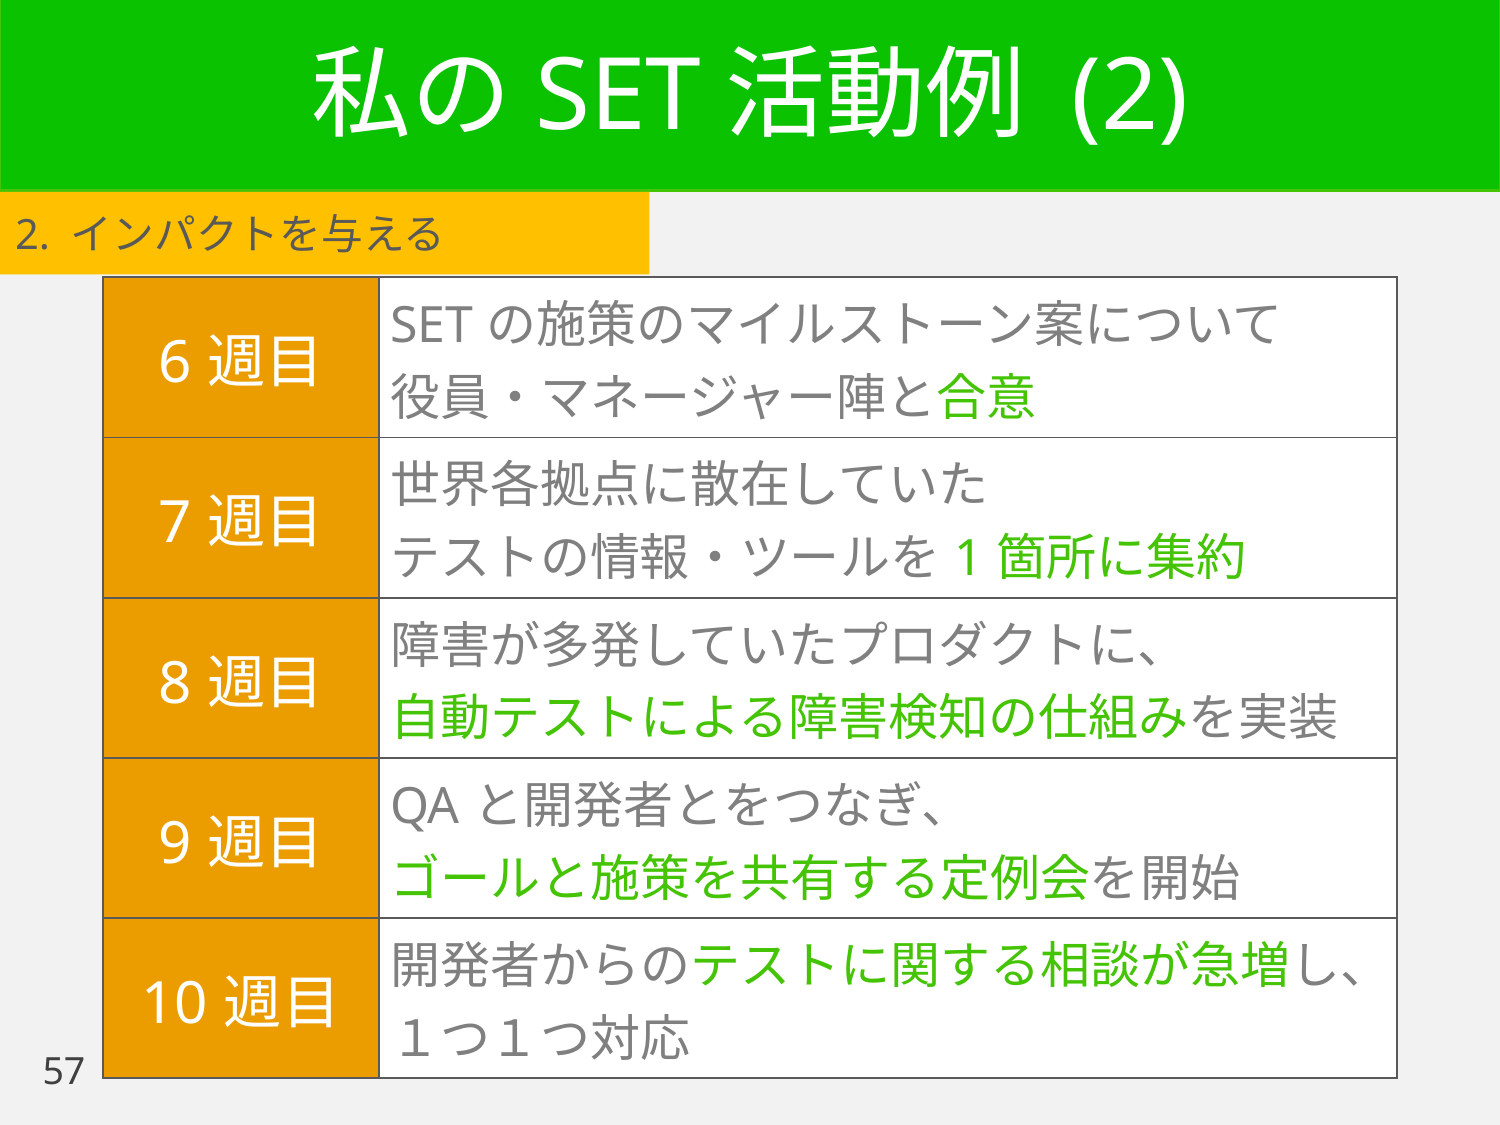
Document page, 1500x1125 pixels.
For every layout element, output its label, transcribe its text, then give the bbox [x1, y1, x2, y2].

text_box 2. インパクトを与える [0, 191, 650, 275]
table_cell QAと開発者とをつなぎ、 ゴールと施策を共有する定例会を開始 [380, 759, 1396, 917]
table_cell 世界各拠点に散在していた テストの情報・ツールを1箇所に集約 [380, 438, 1396, 597]
table_cell 10週目 [104, 919, 378, 1077]
table_header 6週目 [104, 278, 378, 437]
table_cell 8週目 [104, 599, 378, 757]
table_cell 開発者からのテストに関する相談が急増し、１つ１つ対応 [380, 919, 1396, 1077]
title 私のSET活動例 (2) [0, 53, 1500, 140]
slide_number 57 [27, 1042, 146, 1102]
table_cell 7週目 [104, 438, 378, 597]
table_header SETの施策のマイルストーン案について 役員・マネージャー陣と合意 [380, 278, 1396, 437]
table_cell 9週目 [104, 759, 378, 917]
table_cell 障害が多発していたプロダクトに、 自動テストによる障害検知の仕組みを実装 [380, 599, 1396, 757]
